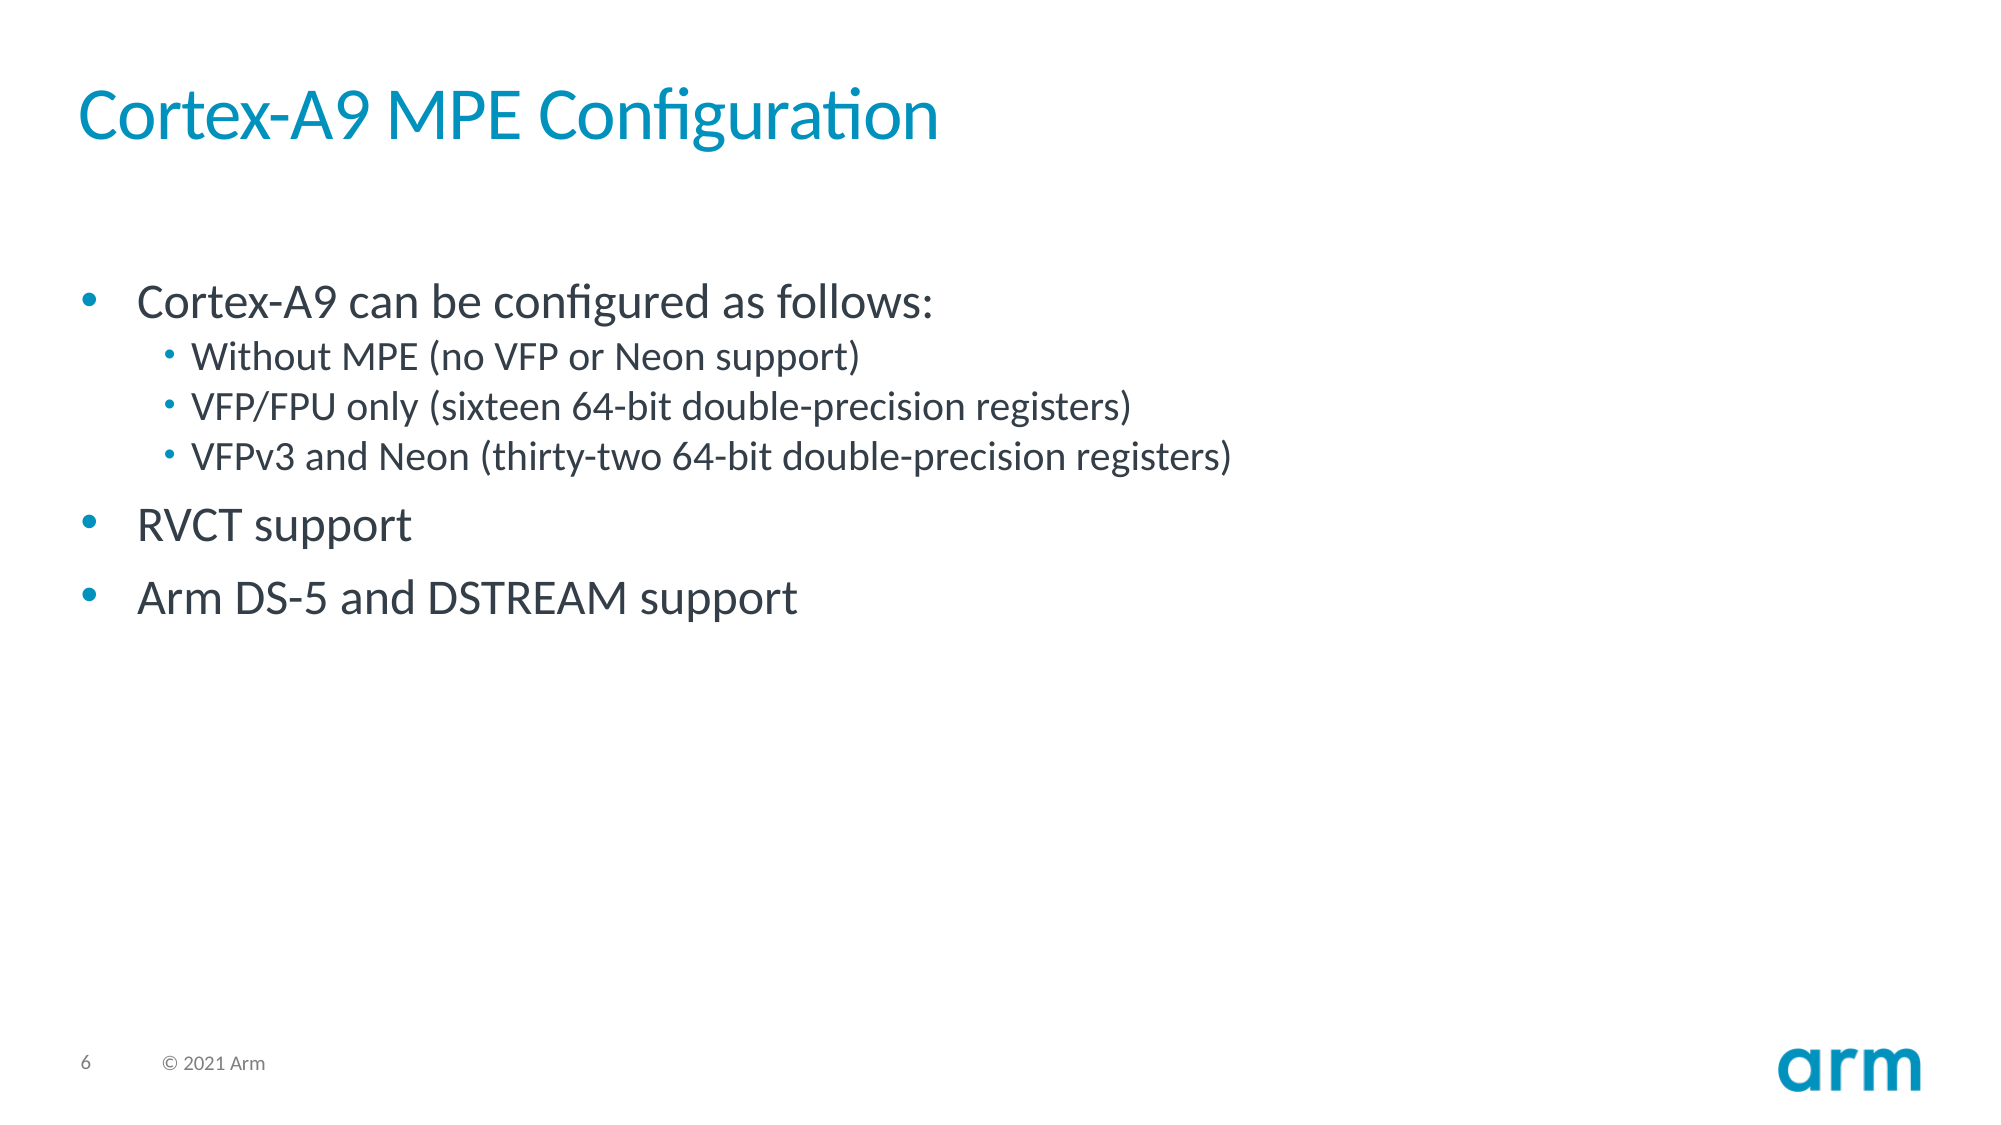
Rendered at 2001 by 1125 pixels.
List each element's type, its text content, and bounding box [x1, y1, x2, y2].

list Cortex-A9 can be configured as follows: Without MPE (no VFP or Neon support) VFP/FPU only (sixteen 64-bit double-precision registers) VFPv3 and Neon (thirty-two 64-bit double-precision registers) RVCT support Arm DS-5 and DSTREAM support [80, 268, 1915, 940]
title Cortex-A9 MPE Configuration [78, 78, 1922, 186]
picture [1777, 1047, 1922, 1093]
